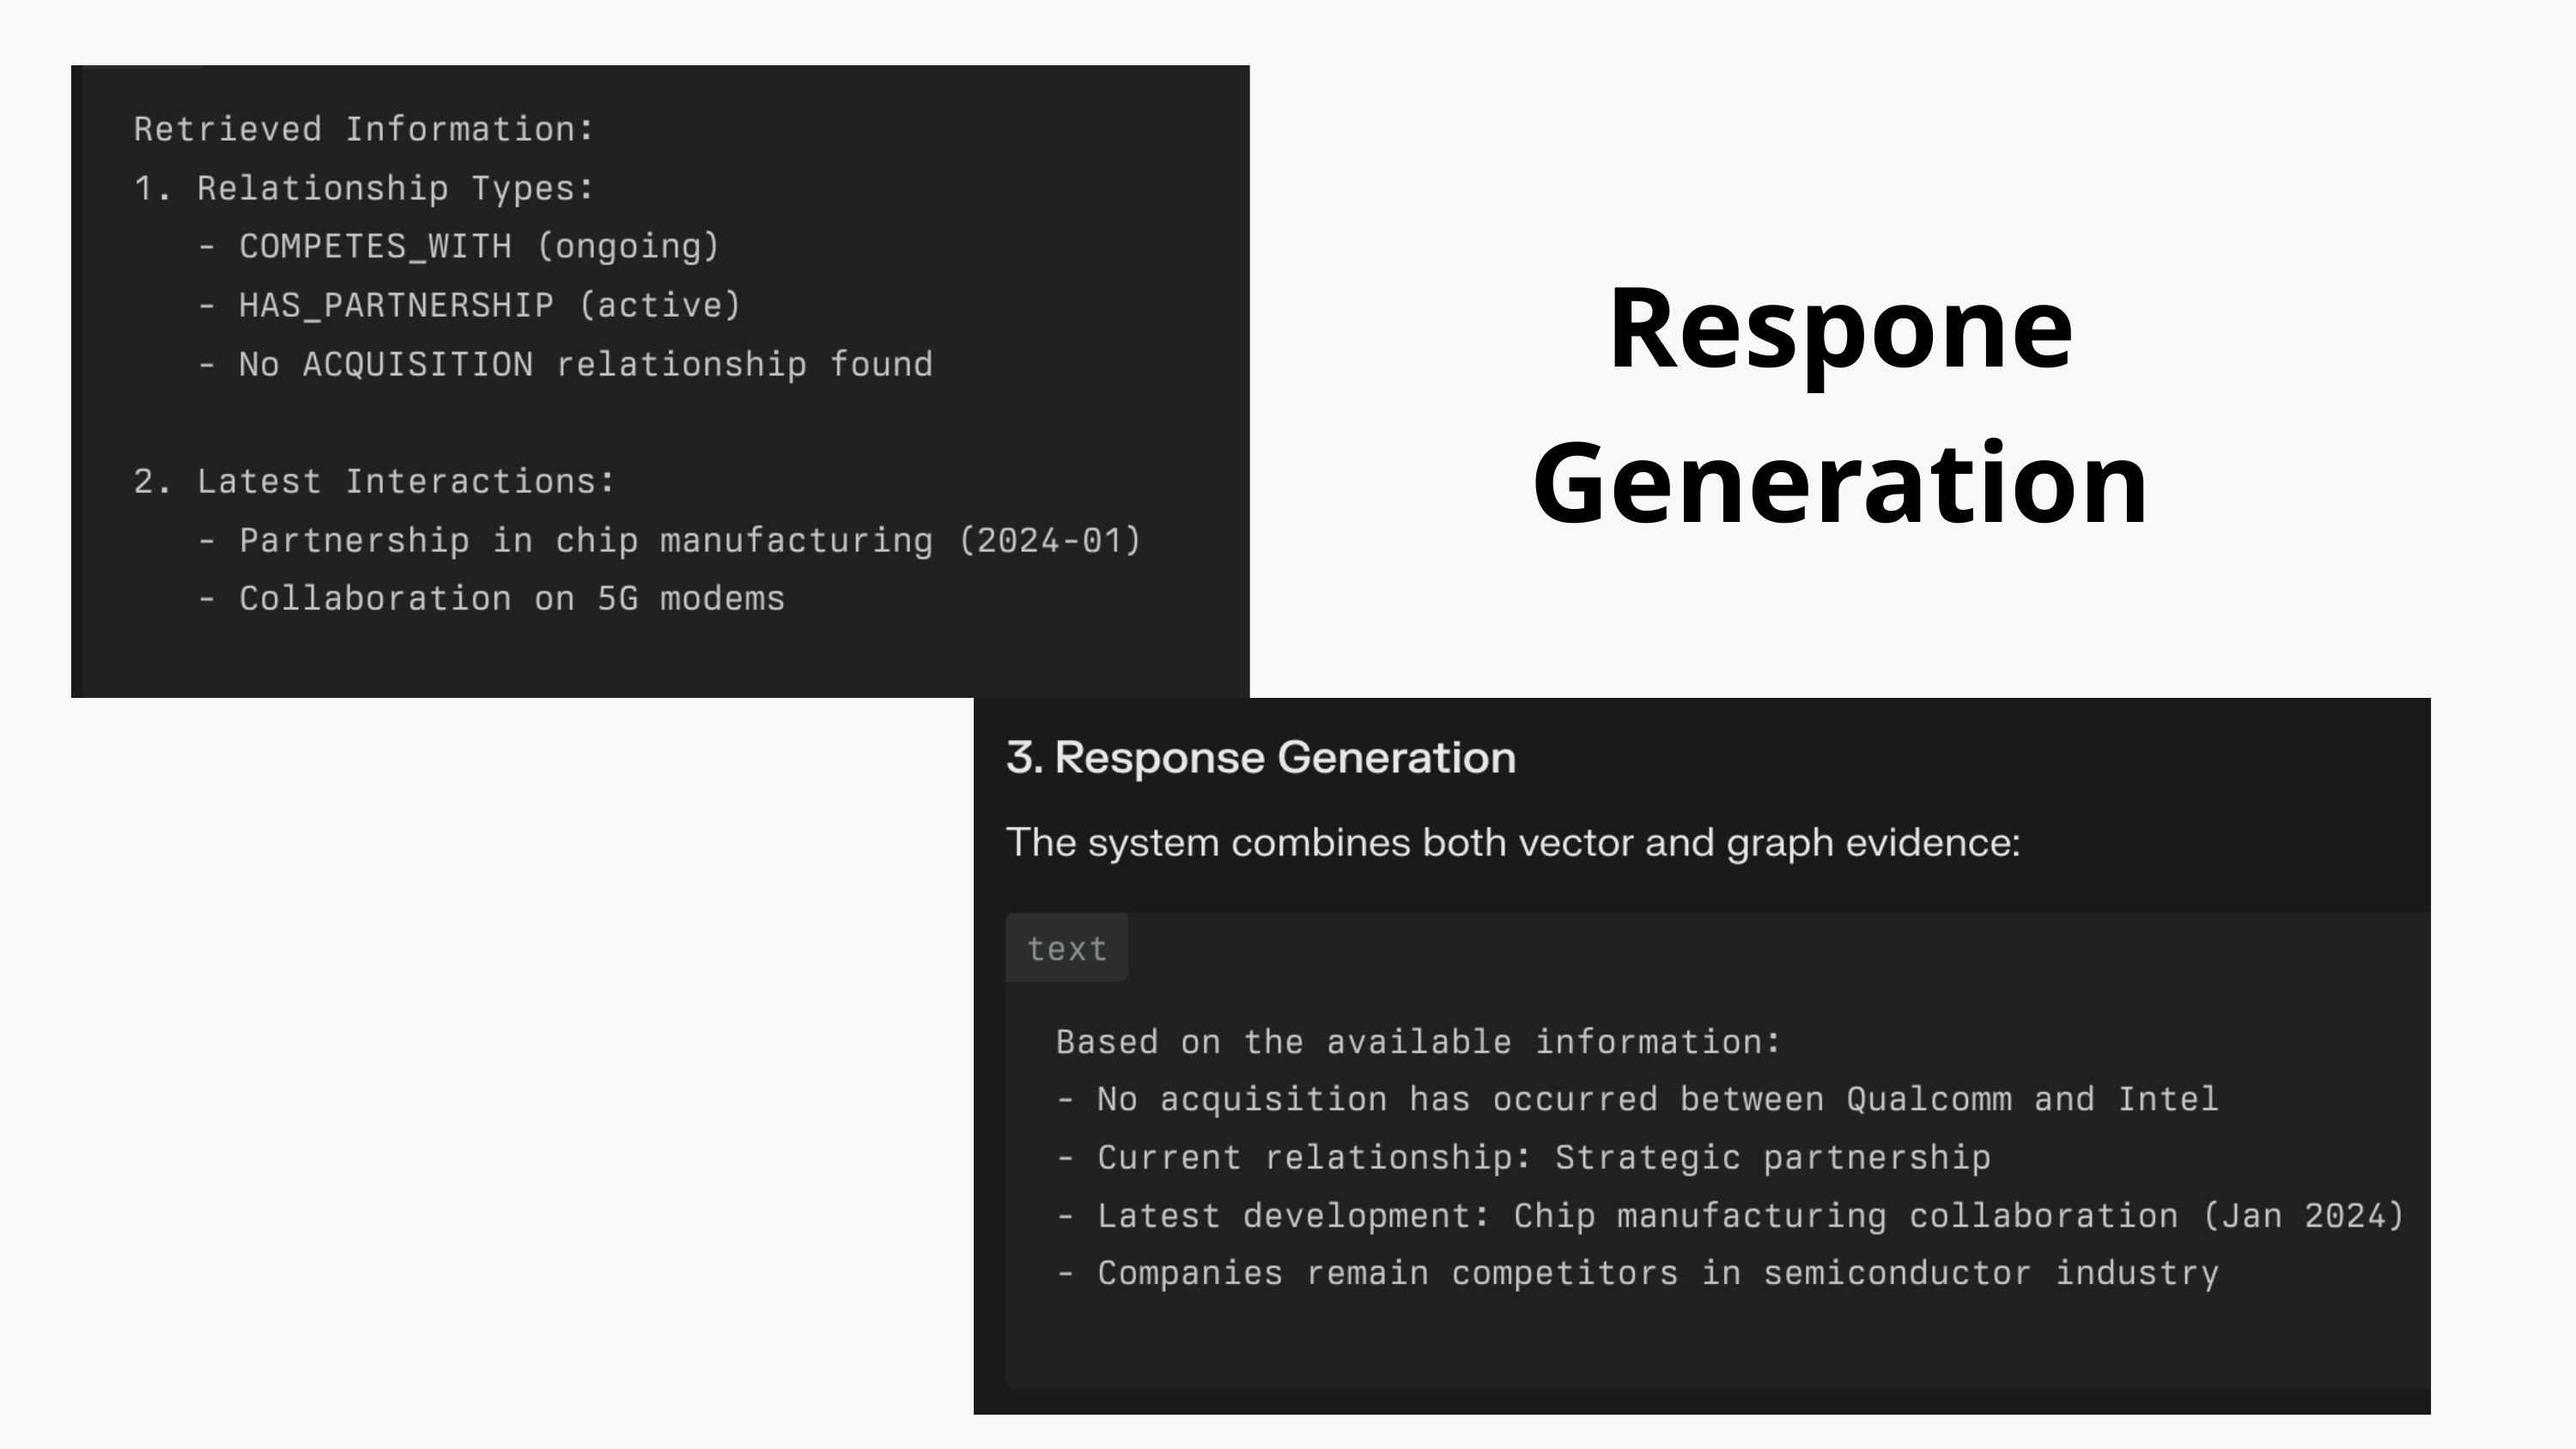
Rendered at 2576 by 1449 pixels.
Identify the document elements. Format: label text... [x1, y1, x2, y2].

text_box Respone Generation [1287, 233, 2395, 544]
text_box [974, 698, 2432, 1415]
text_box [70, 65, 1250, 698]
